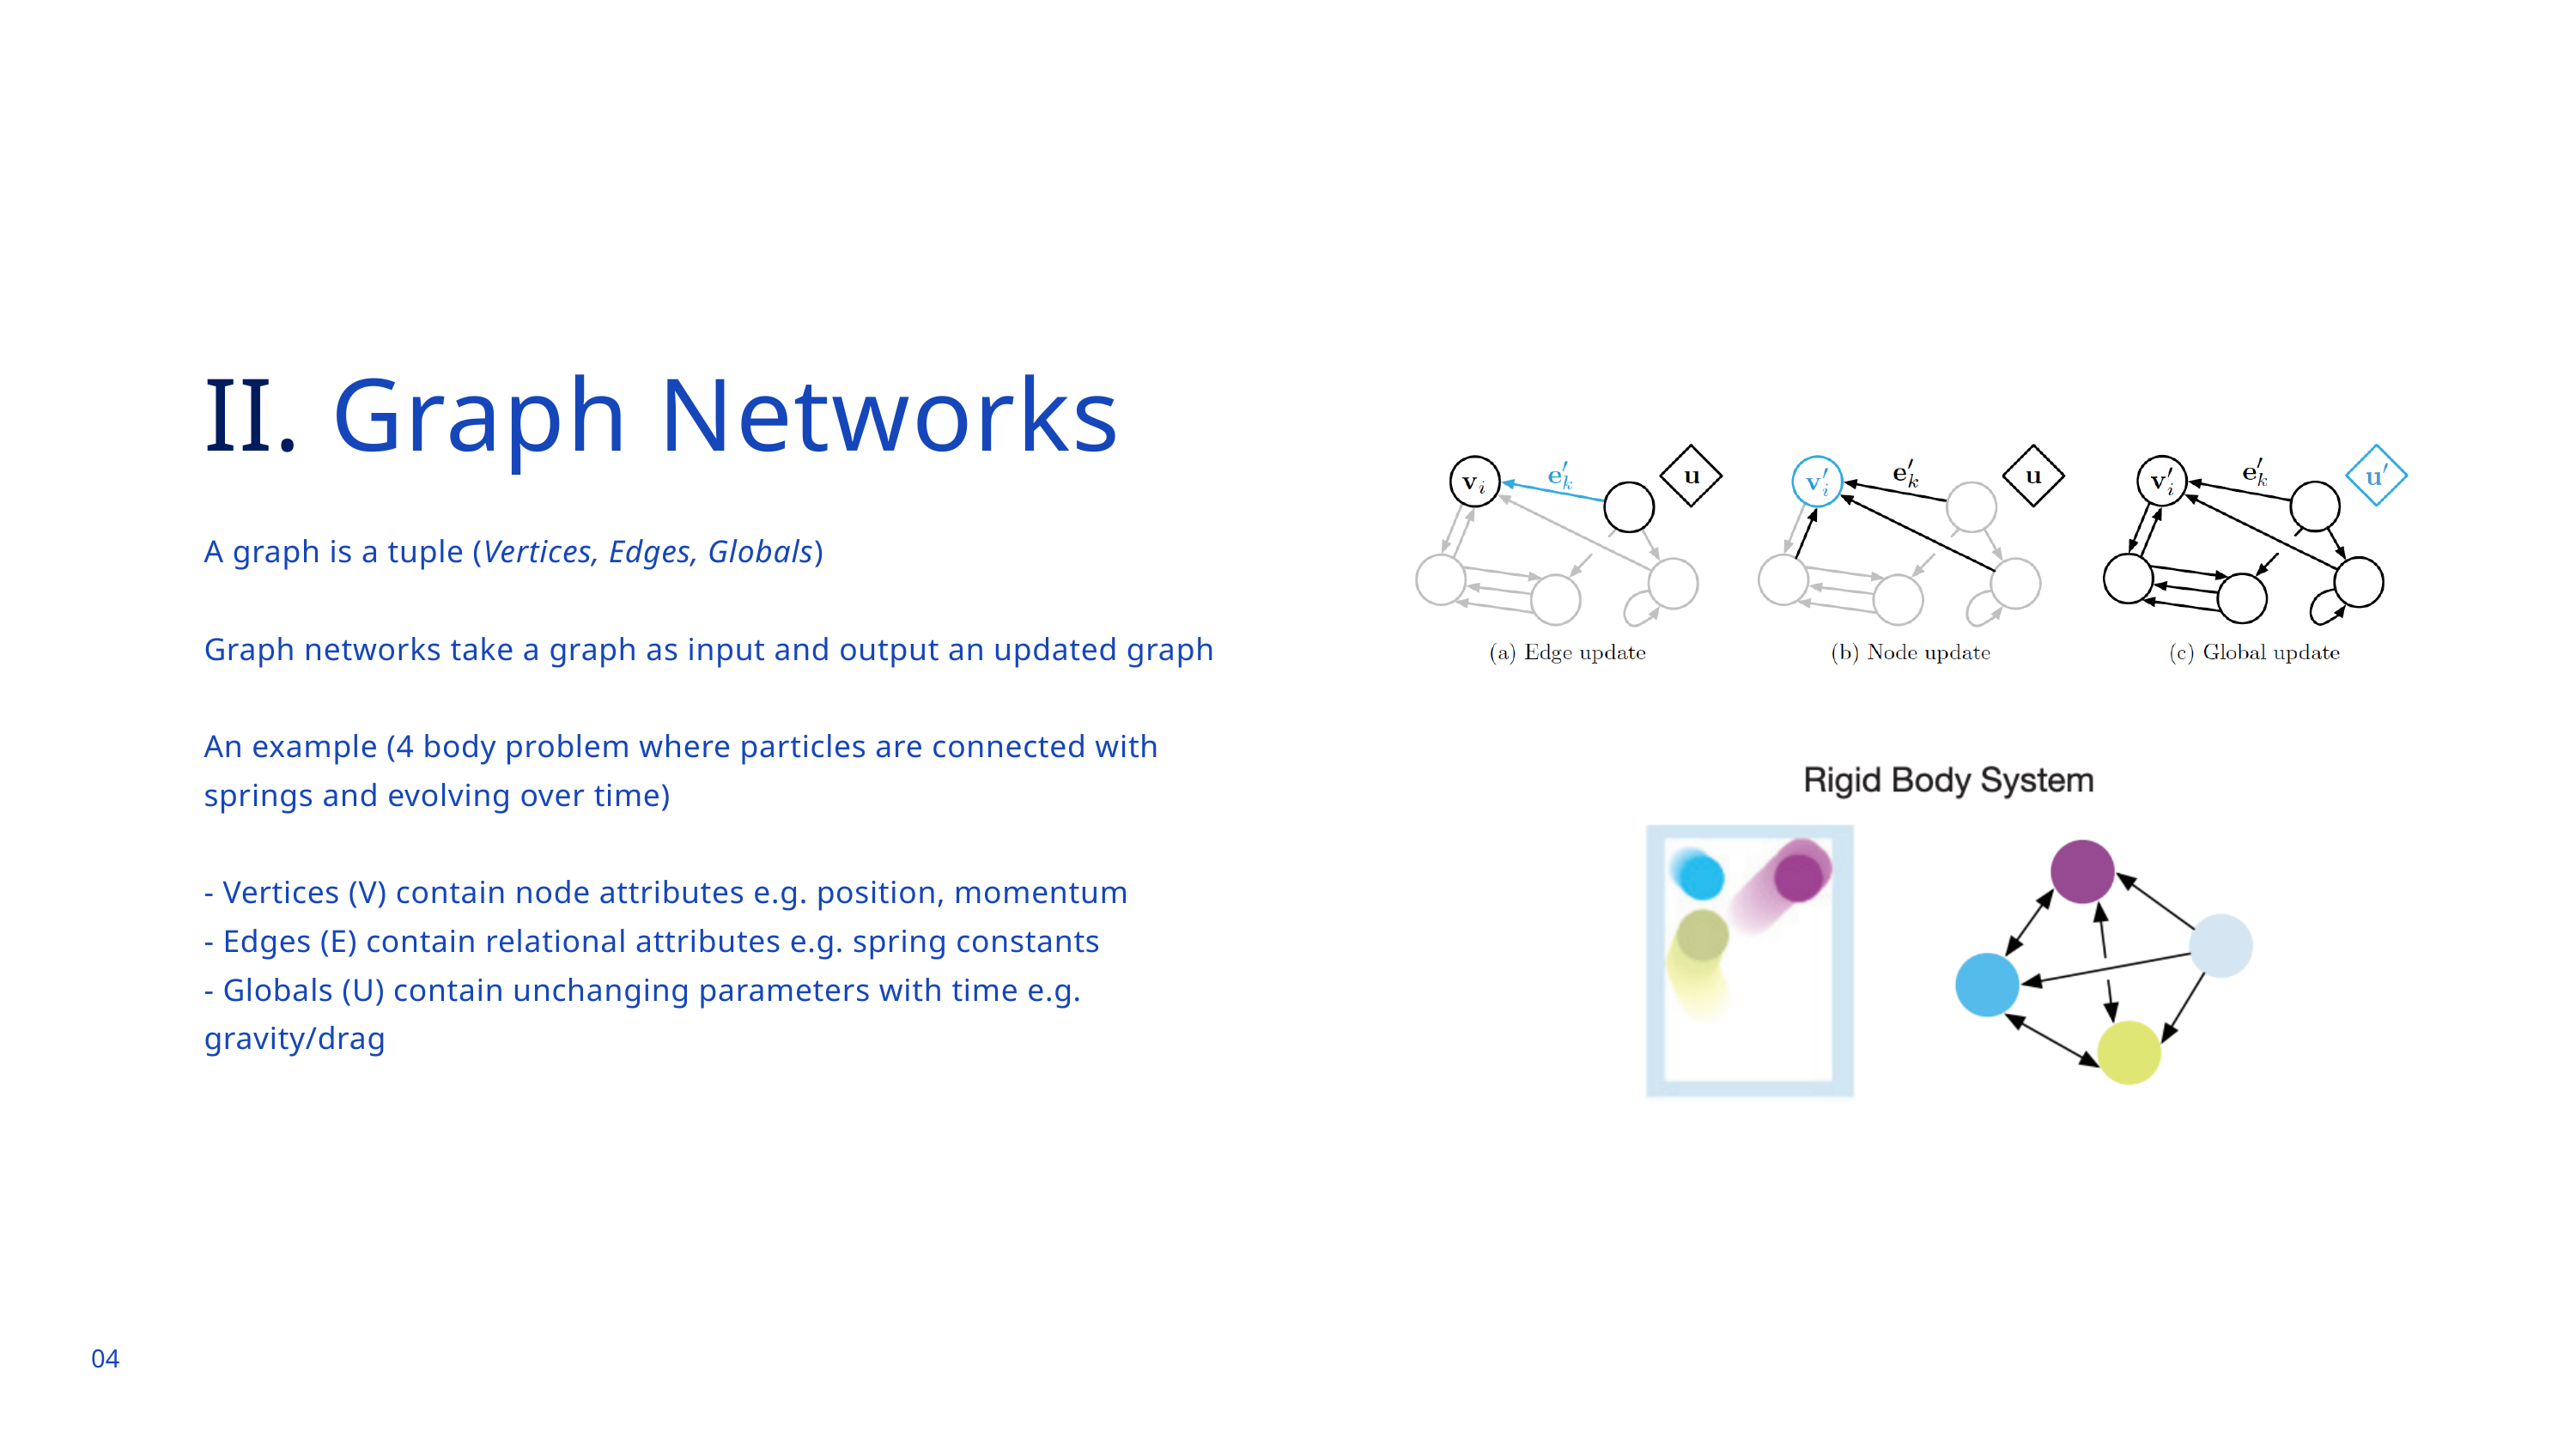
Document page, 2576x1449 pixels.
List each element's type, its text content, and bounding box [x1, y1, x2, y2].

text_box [204, 359, 1250, 1052]
text_box 04 [91, 1347, 185, 1373]
picture [1406, 434, 2422, 679]
picture [1620, 745, 2295, 1113]
